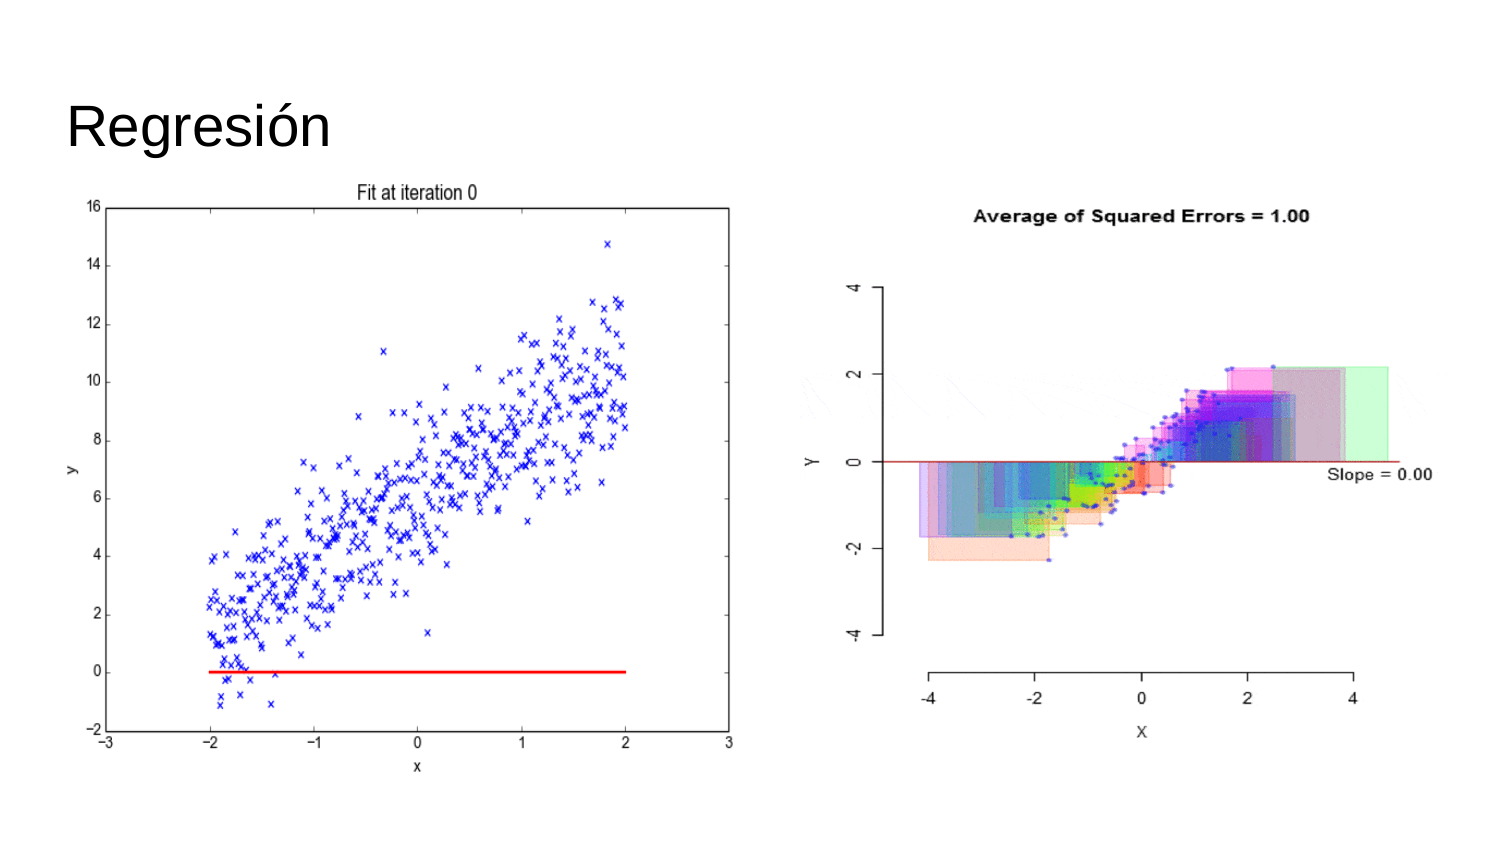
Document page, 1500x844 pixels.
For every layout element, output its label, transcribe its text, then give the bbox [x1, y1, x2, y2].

picture [50, 166, 748, 794]
title Regresión [51, 72, 1449, 167]
picture [798, 204, 1450, 738]
